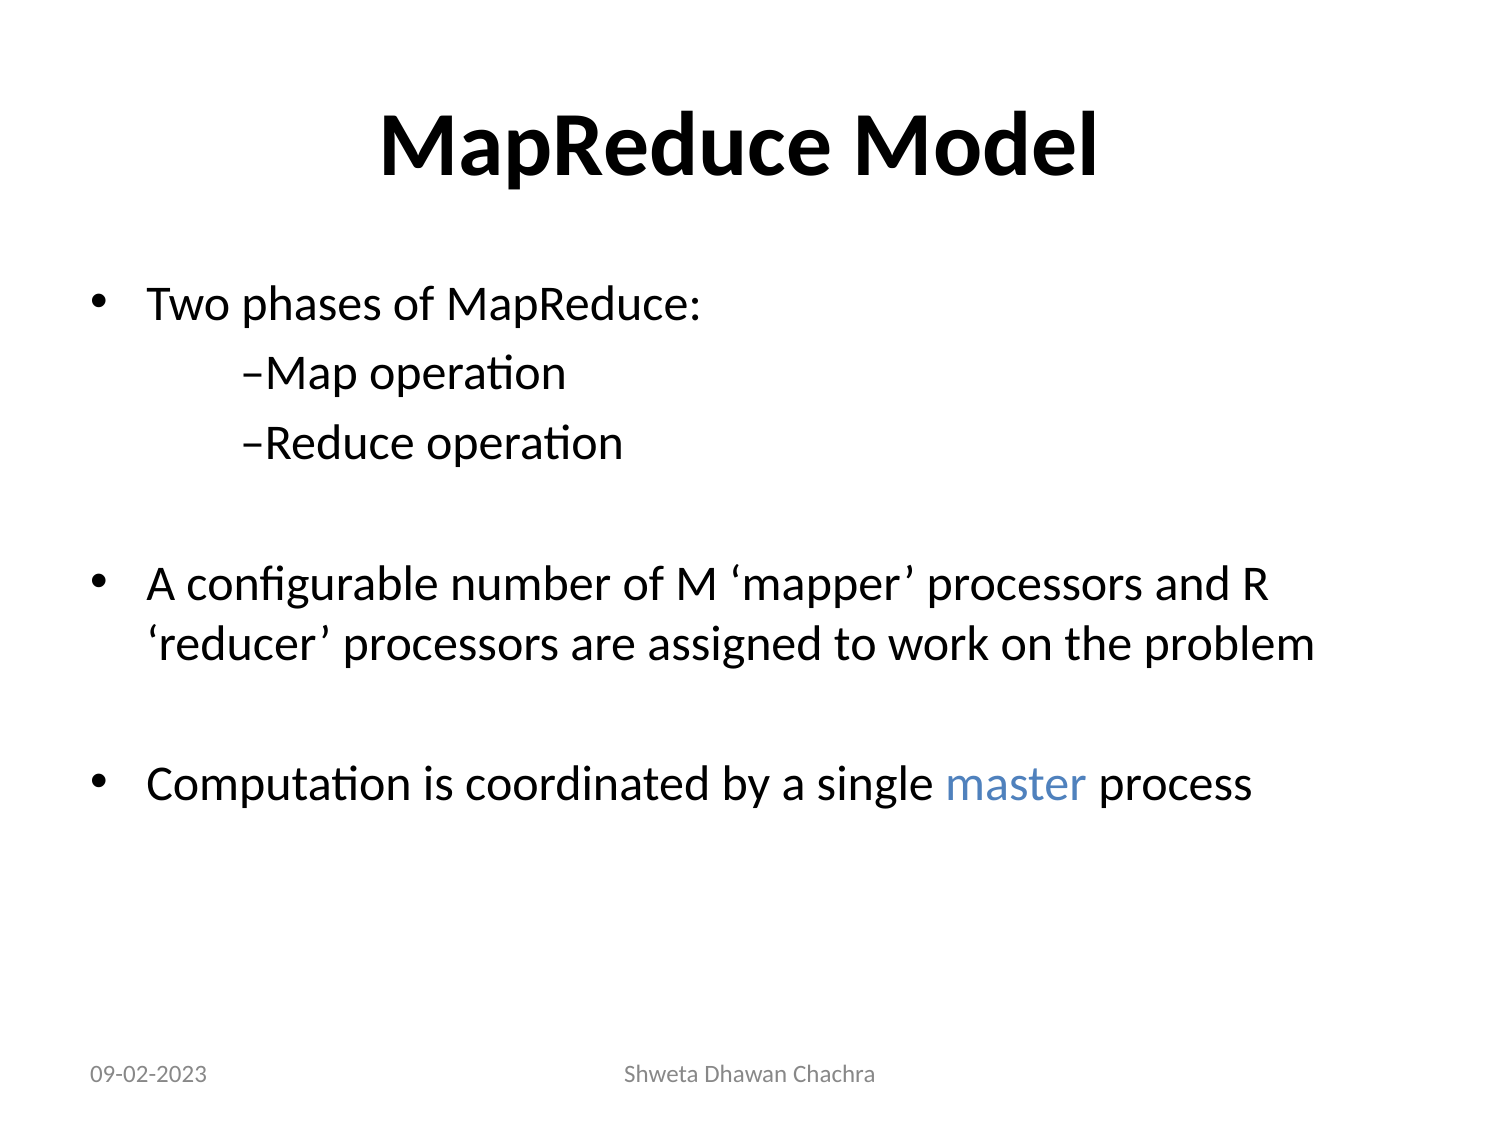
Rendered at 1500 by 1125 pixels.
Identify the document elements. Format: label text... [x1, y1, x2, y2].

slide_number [75, 1042, 425, 1103]
footer Shweta Dhawan Chachra [512, 1042, 988, 1103]
title MapReduce Model [75, 45, 1425, 233]
list Two phases of MapReduce: –Map operation –Reduce operation A configurable number of M ‘mapper’ processors and R ‘reducer’ processors are assigned to work on the problem Computation is coordinated by a single master process [75, 262, 1425, 1005]
